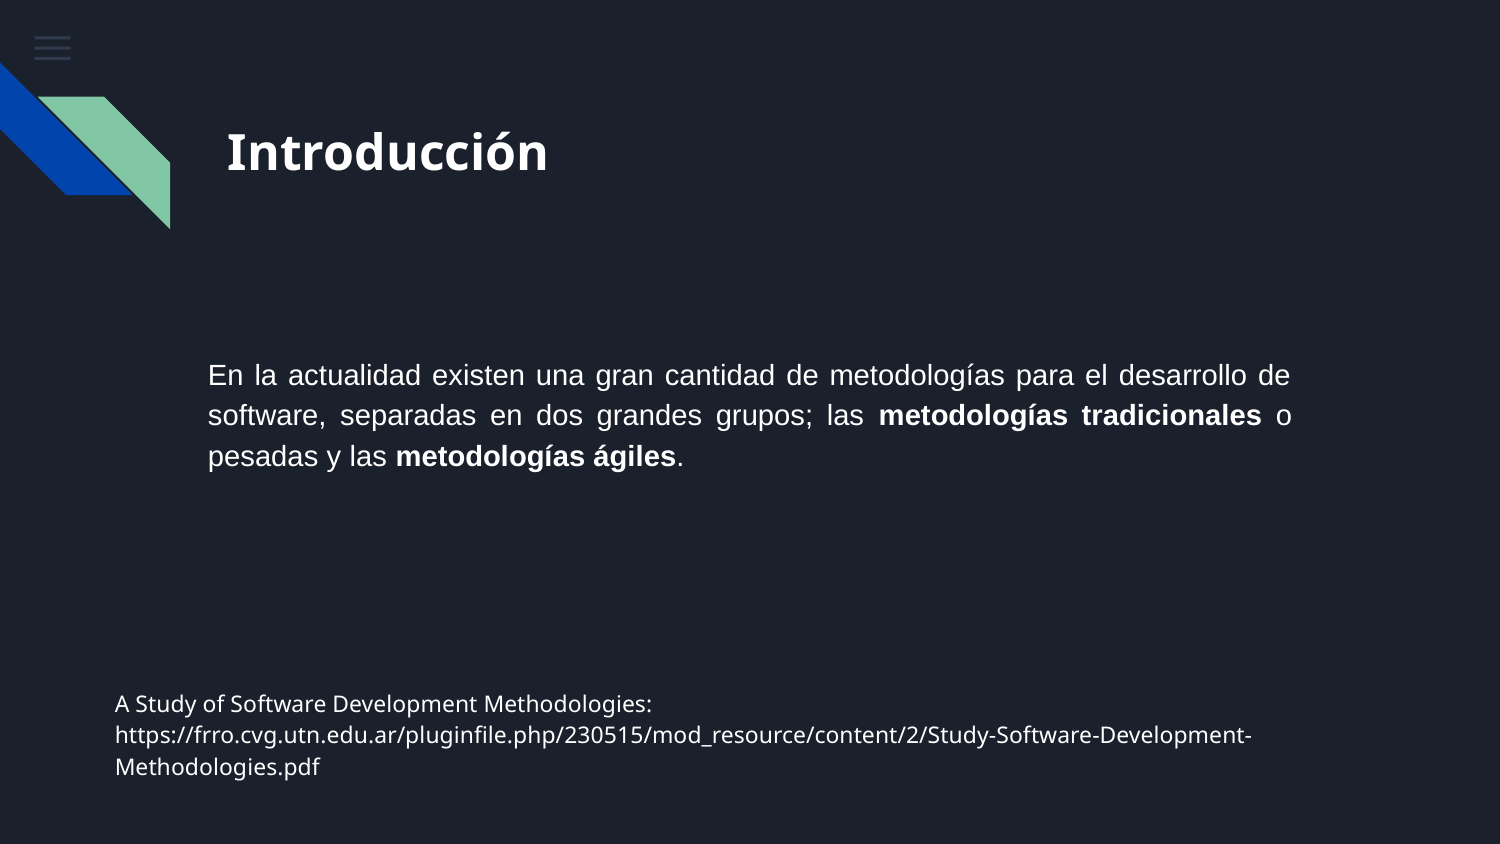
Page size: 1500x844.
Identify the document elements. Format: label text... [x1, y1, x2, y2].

list En la actualidad existen una gran cantidad de metodologías para el desarrollo de software, separadas en dos grandes grupos; las metodologías tradicionales o pesadas y las metodologías ágiles. [192, 336, 1308, 508]
list A Study of Software Development Methodologies: https://frro.cvg.utn.edu.ar/pluginfile.php/230515/mod_resource/content/2/Study-Software-Development-Methodologies.pdf [99, 670, 1428, 766]
title Introducción [212, 105, 1368, 256]
